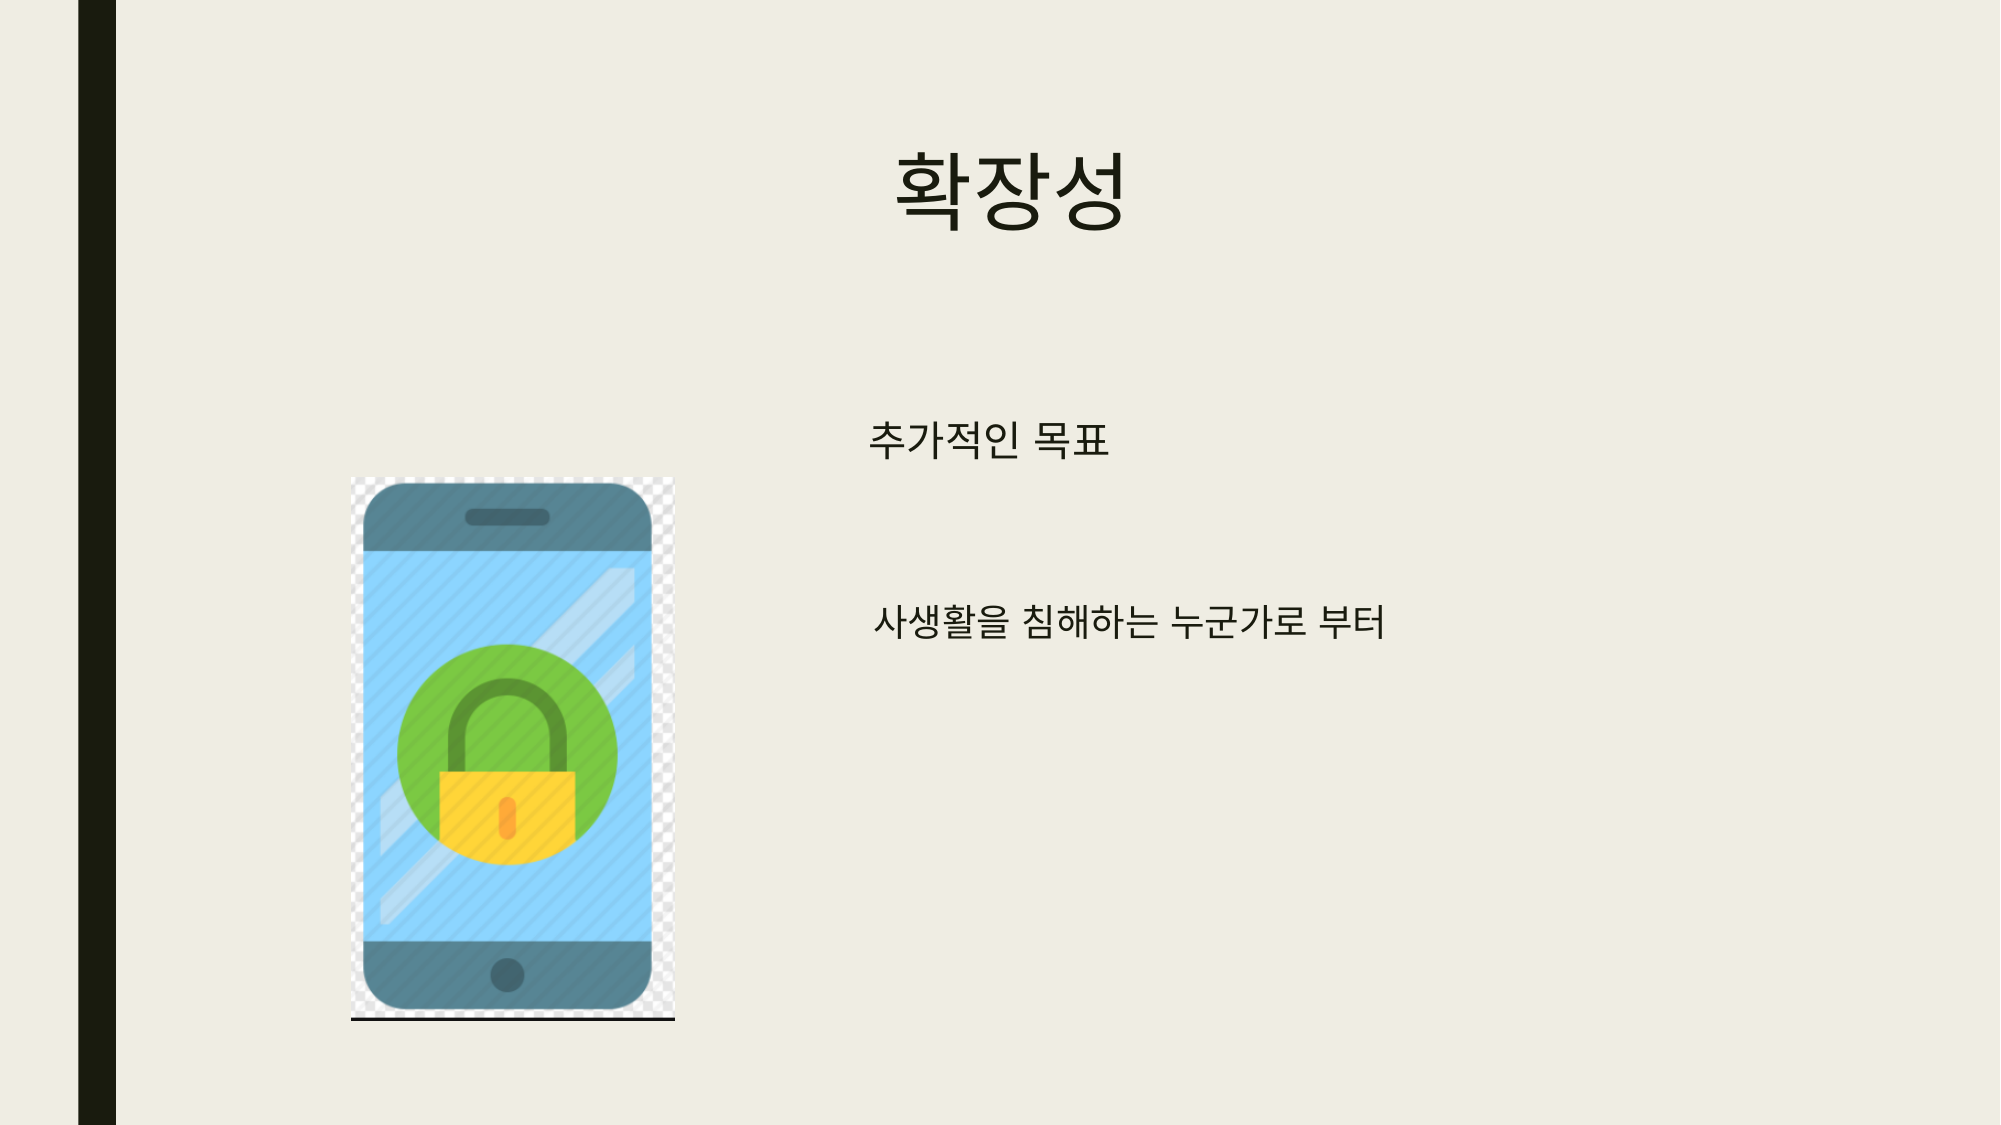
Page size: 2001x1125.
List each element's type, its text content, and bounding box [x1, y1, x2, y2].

text_box 추가적인 목표 [766, 411, 1410, 478]
text_box 사생활을 침해하는 누군가로 부터 [766, 595, 1464, 663]
title 확장성 [225, 143, 1801, 251]
picture [351, 477, 675, 1021]
